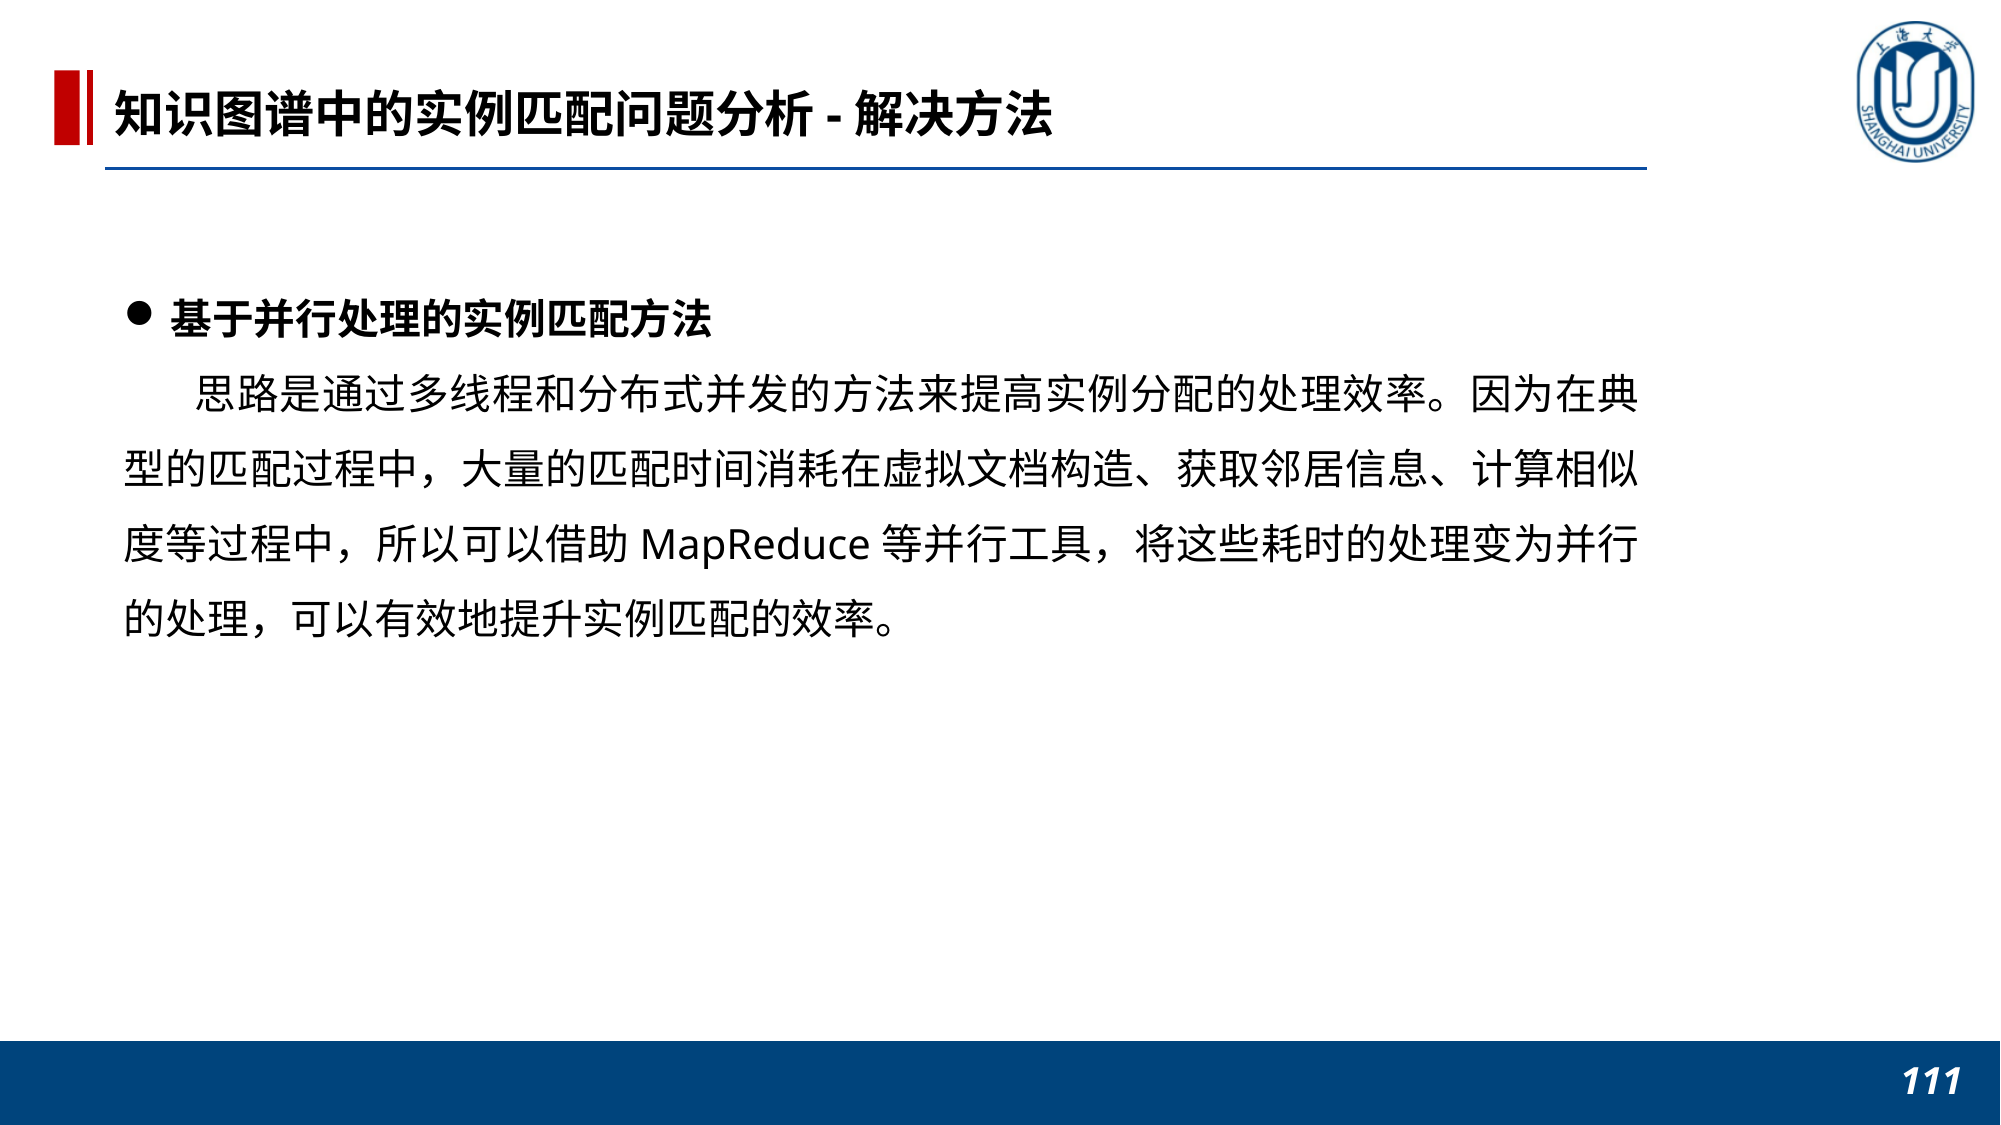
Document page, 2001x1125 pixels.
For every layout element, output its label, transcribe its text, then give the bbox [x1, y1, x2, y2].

text_box 知识图谱中的实例匹配问题分析-解决方法 [100, 74, 1070, 150]
text_box 基于并行处理的实例匹配方法 思路是通过多线程和分布式并发的方法来提高实例分配的处理效率。因为在典型的匹配过程中，大量的匹配时间消耗在虚拟文档构造、获取邻居信息、计算相似度等过程中，所以可以借助MapReduce等并行工具，将这些耗时的处理变为并行的处理，可以有效地提升实例匹配的效率。 [108, 260, 1655, 651]
picture [1855, 21, 1978, 163]
slide_number 111 [1762, 1052, 1978, 1113]
